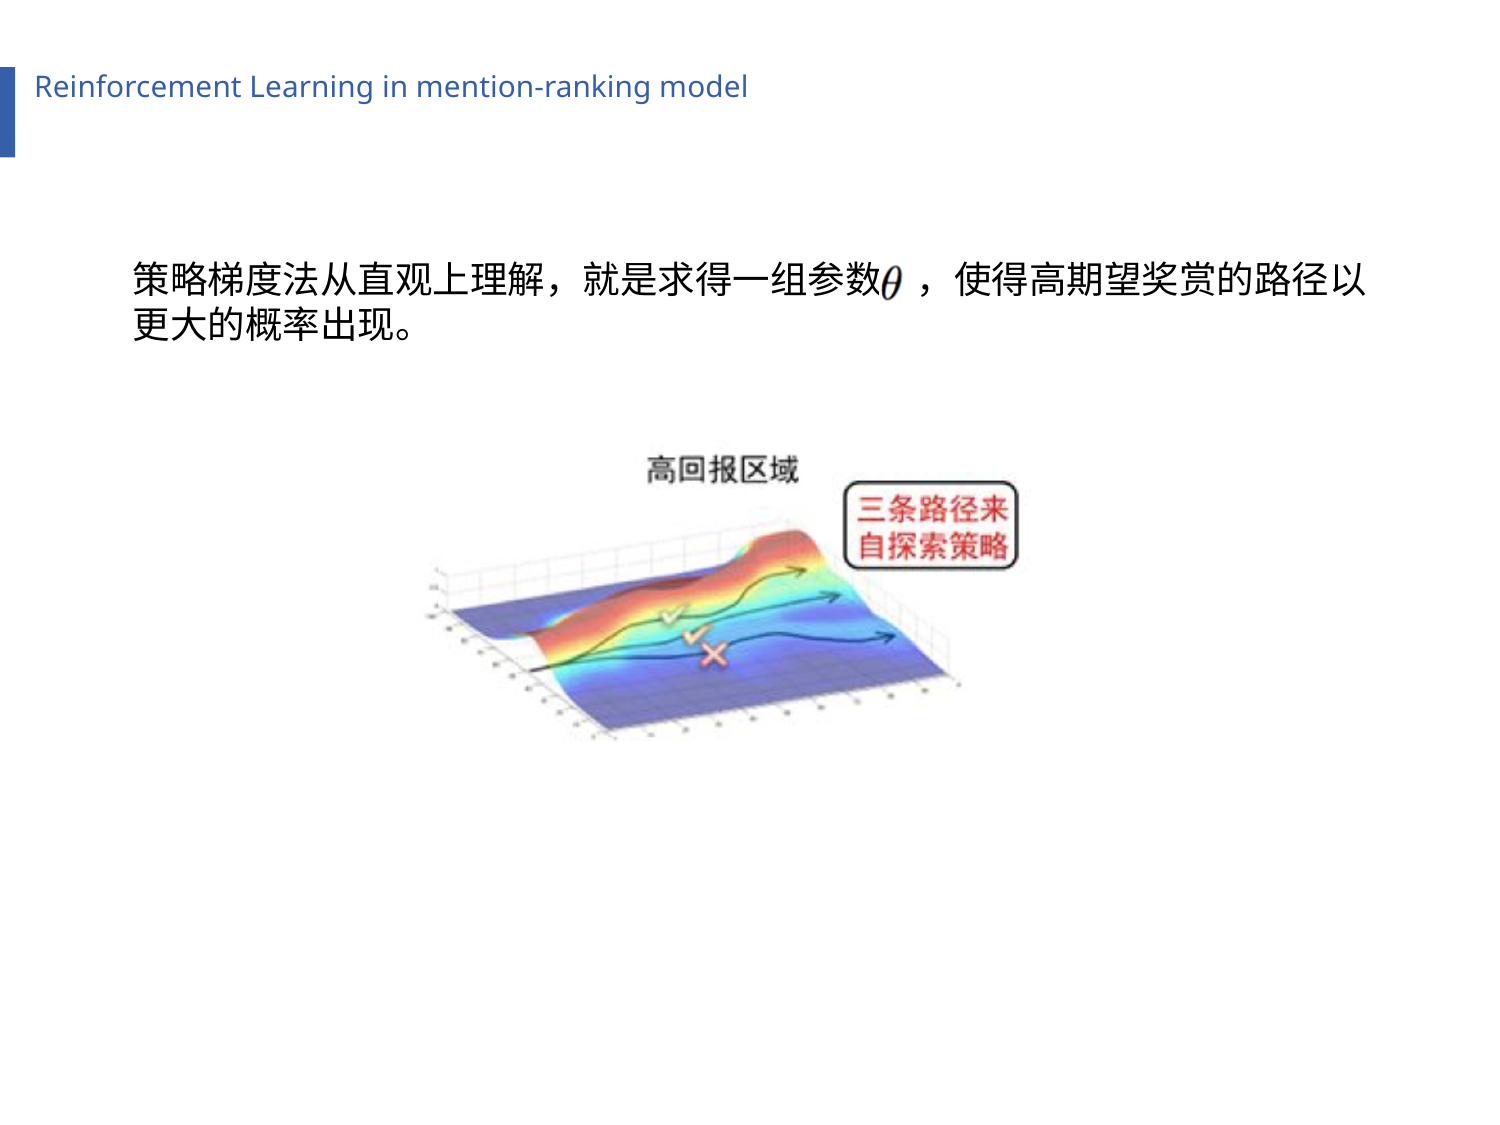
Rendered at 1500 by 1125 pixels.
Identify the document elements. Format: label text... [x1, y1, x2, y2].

picture [879, 262, 906, 303]
list Reinforcement Learning in mention-ranking model [26, 63, 834, 134]
picture [415, 412, 1042, 760]
text_box 策略梯度法从直观上理解，就是求得一组参数 ，使得高期望奖赏的路径以 更大的概率出现。 [125, 248, 1375, 354]
